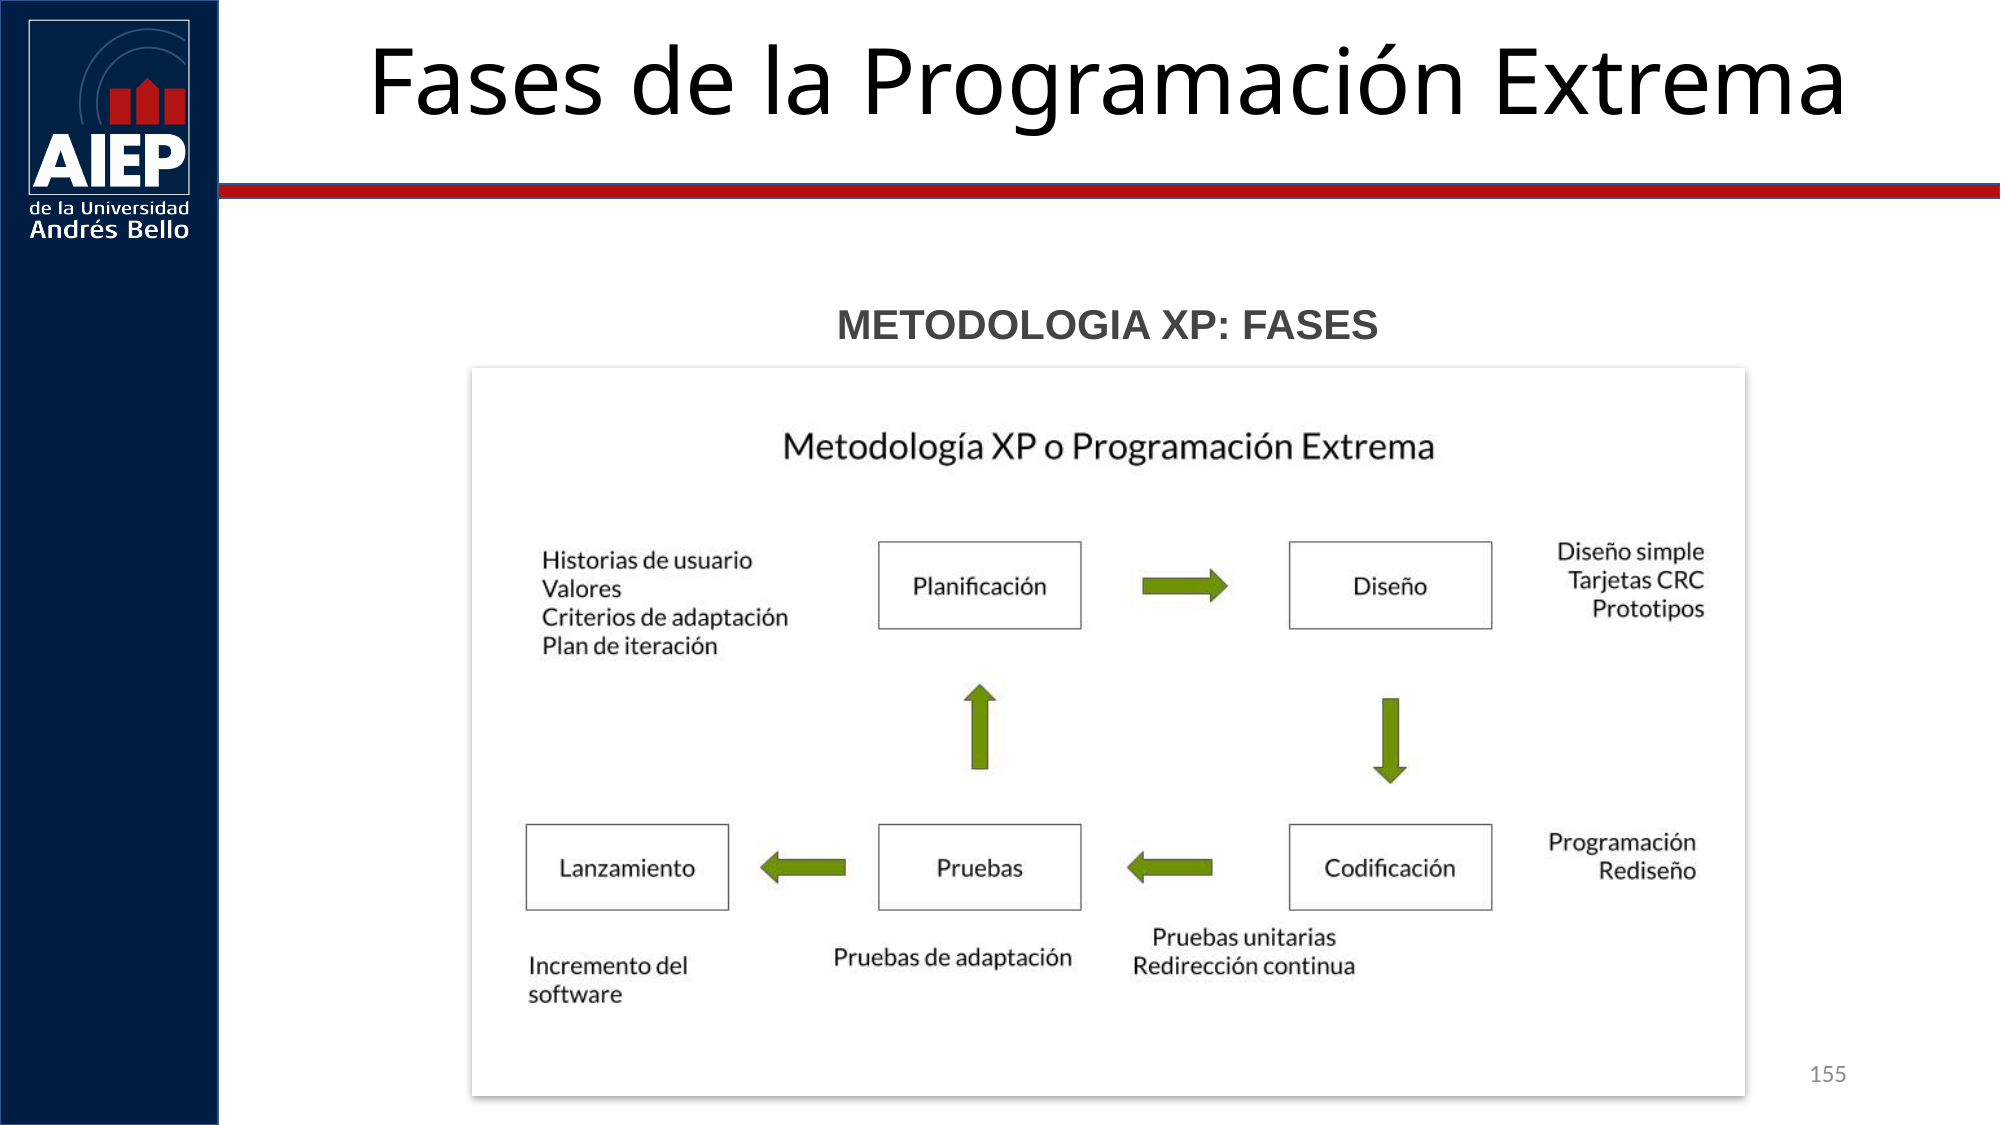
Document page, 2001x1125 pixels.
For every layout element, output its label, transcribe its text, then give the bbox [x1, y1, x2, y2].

picture [19, 12, 199, 246]
picture [486, 382, 1731, 1082]
text_box [0, 0, 219, 1125]
text_box METODOLOGIA XP: FASES [822, 296, 1396, 357]
text_box [217, 183, 2000, 199]
text_box Fases de la Programación Extrema [239, 28, 1978, 156]
slide_number 155 [1747, 1042, 1863, 1103]
